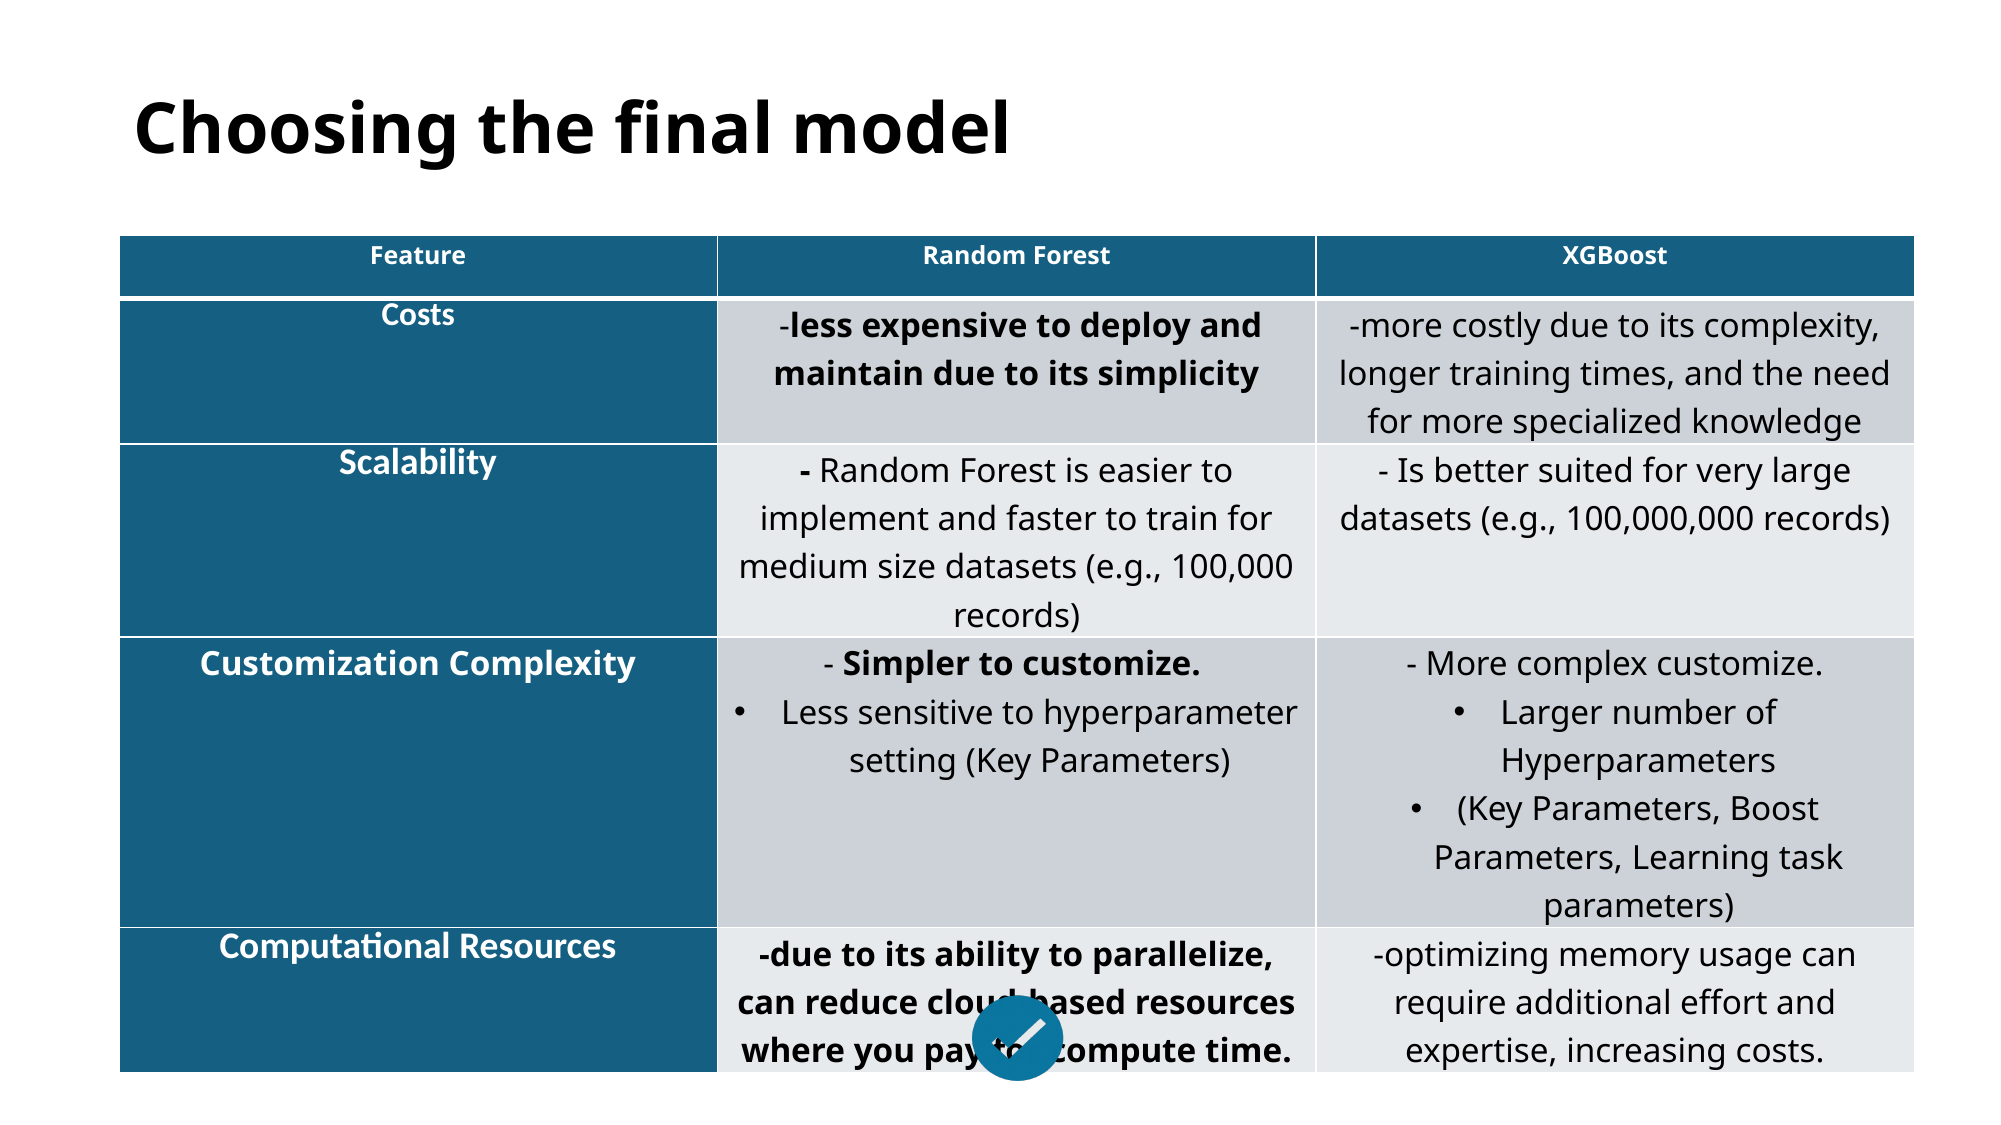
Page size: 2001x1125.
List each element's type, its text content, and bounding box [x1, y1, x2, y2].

table_cell Computational Resources [120, 928, 717, 1072]
table_cell -optimizing memory usage can require additional effort and expertise, increasing costs. [1317, 928, 1914, 1072]
table_cell Scalability [120, 445, 717, 636]
table_cell -due to its ability to parallelize, can reduce cloud-based resources where you pay for compute time. [718, 928, 1315, 1072]
title Choosing the final model [118, 91, 1965, 175]
table_cell -less expensive to deploy and maintain due to its simplicity [718, 301, 1315, 443]
table_cell -more costly due to its complexity, longer training times, and the need for more specialized knowledge [1317, 301, 1914, 443]
table_header Feature [120, 236, 717, 296]
table_cell - Is better suited for very large datasets (e.g., 100,000,000 records) [1317, 445, 1914, 636]
table_cell - Random Forest is easier to implement and faster to train for medium size datasets (e.g., 100,000 records) [718, 445, 1315, 636]
picture [959, 983, 1075, 1093]
table_cell Customization Complexity [120, 638, 717, 927]
table_cell - Simpler to customize. Less sensitive to hyperparameter setting (Key Parameters) [718, 638, 1315, 927]
table_cell Costs [120, 301, 717, 443]
table_header XGBoost [1317, 236, 1914, 296]
table_cell - More complex customize. Larger number of Hyperparameters (Key Parameters, Boost Parameters, Learning task parameters) [1317, 638, 1914, 927]
table_header Random Forest [718, 236, 1315, 296]
